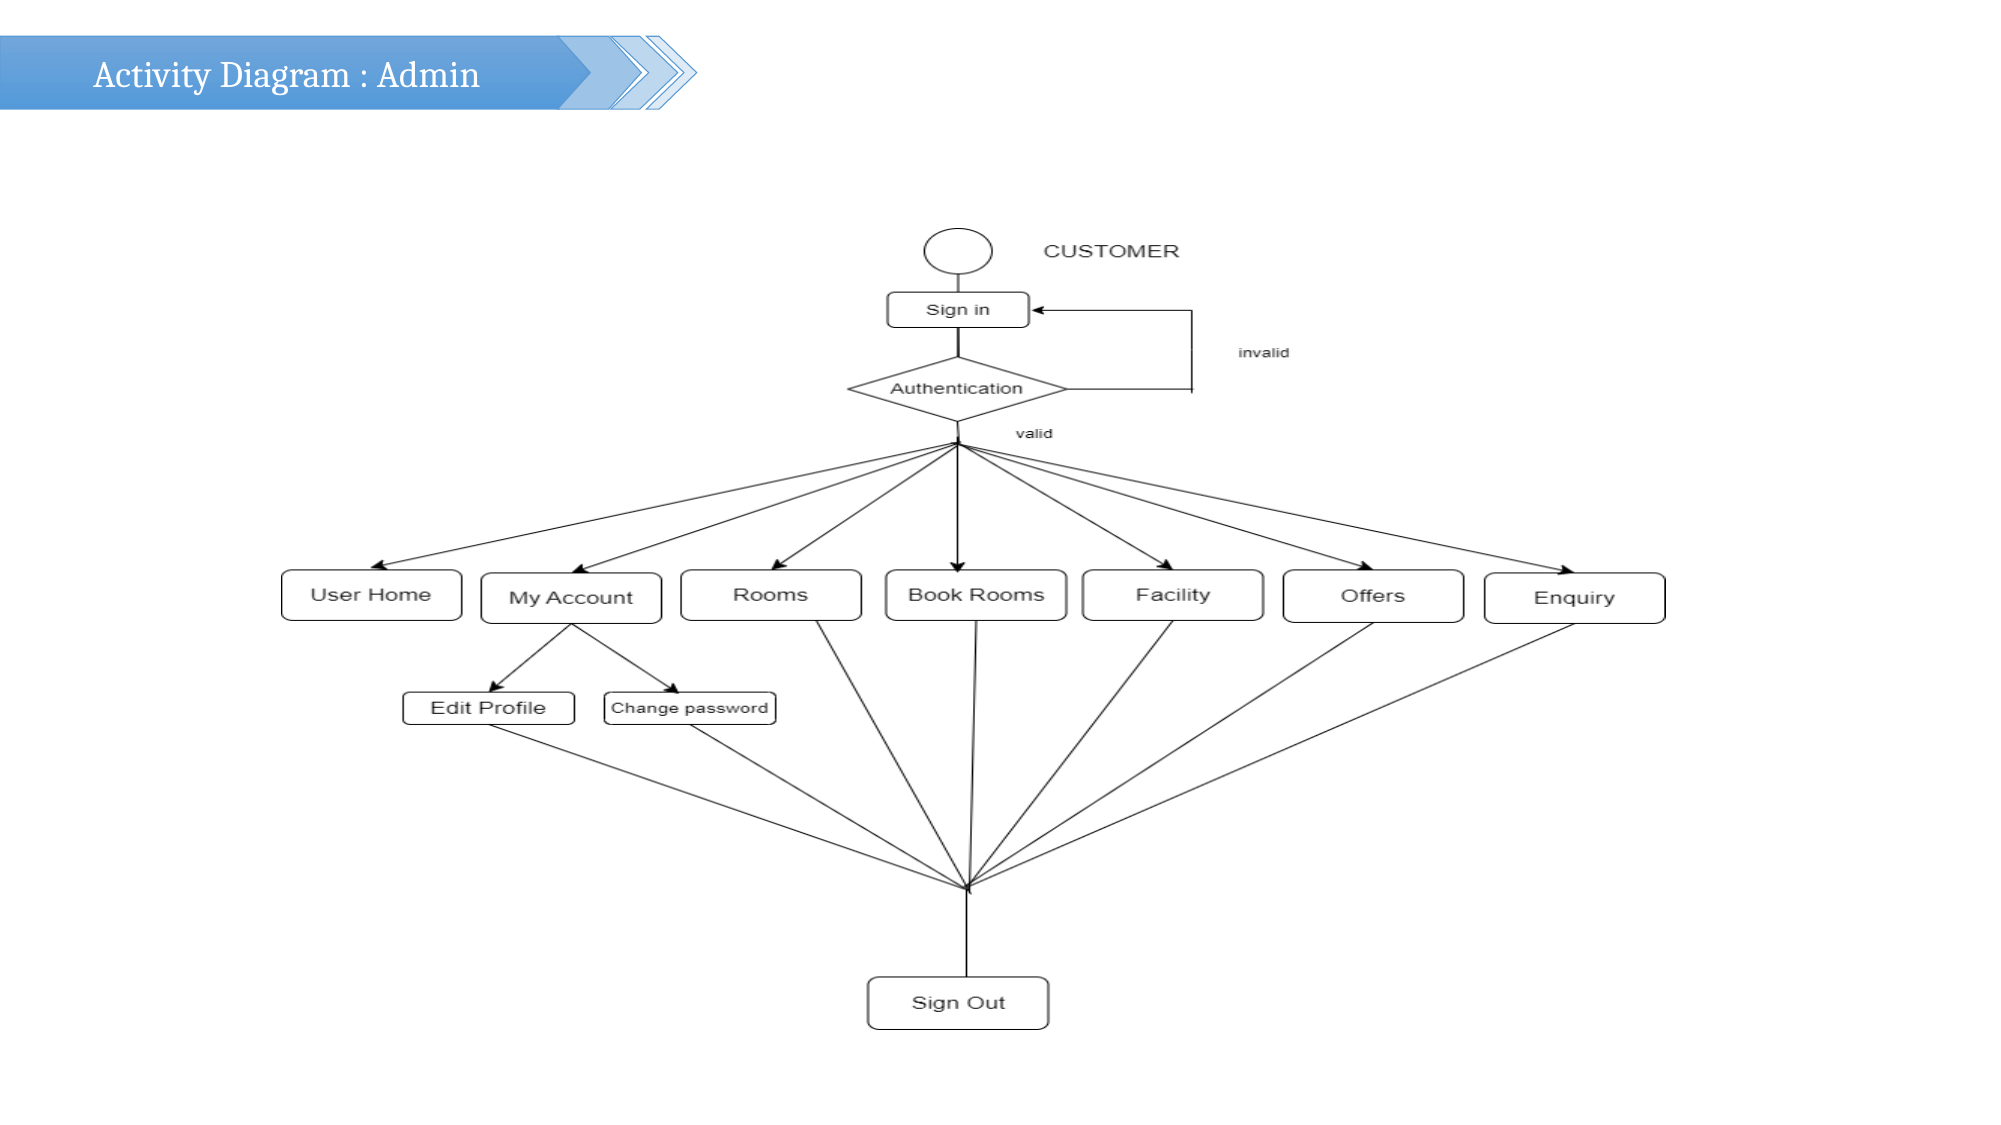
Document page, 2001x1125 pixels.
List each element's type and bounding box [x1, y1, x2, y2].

text_box [0, 36, 697, 110]
picture [281, 228, 1666, 1030]
